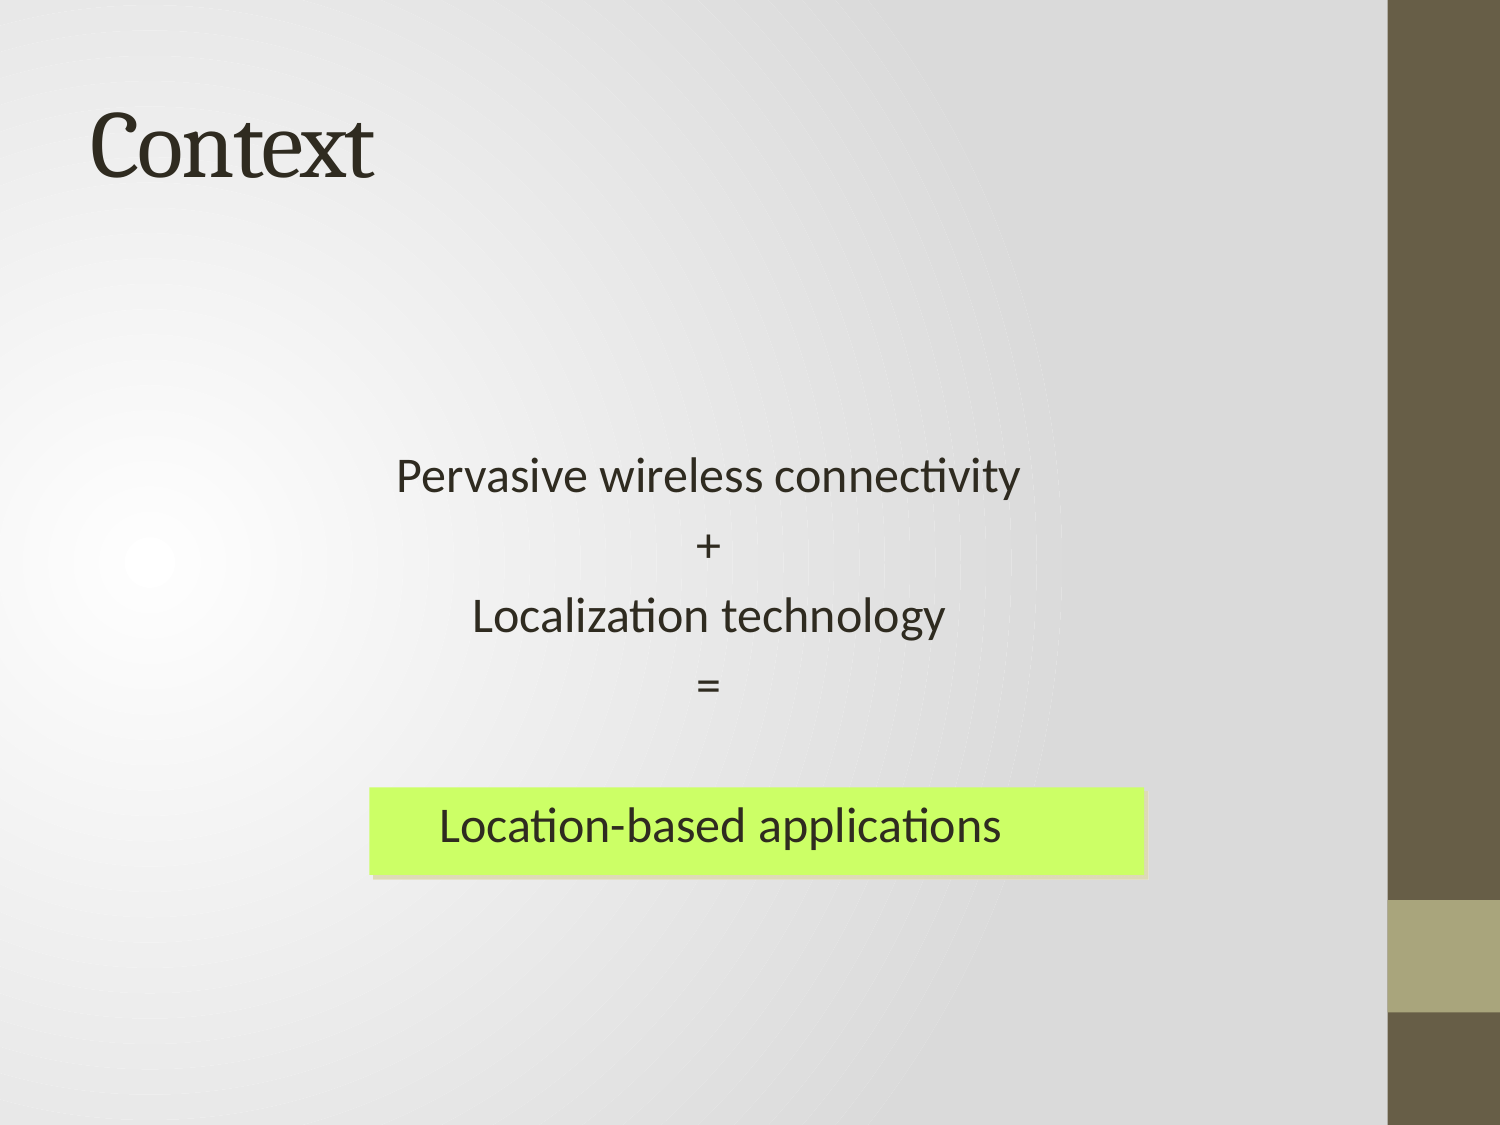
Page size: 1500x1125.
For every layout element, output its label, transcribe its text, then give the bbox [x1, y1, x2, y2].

list Pervasive wireless connectivity + Localization technology = Location-based applications [75, 224, 1325, 1013]
title Context [75, 45, 1325, 224]
